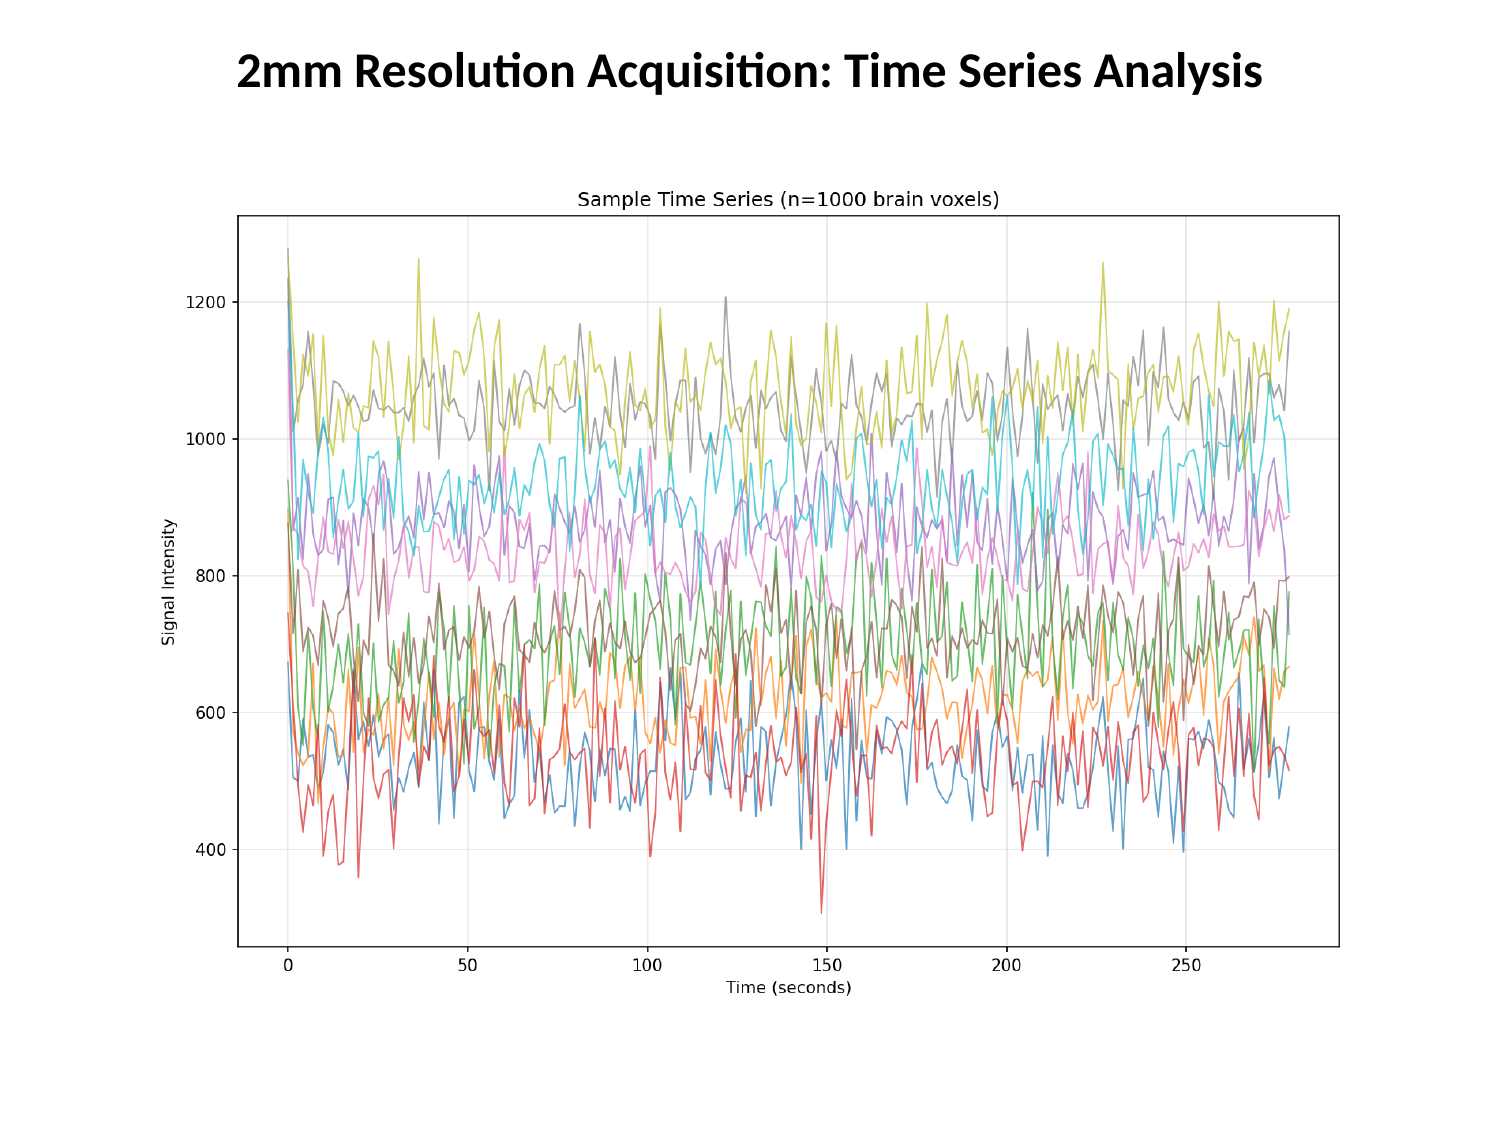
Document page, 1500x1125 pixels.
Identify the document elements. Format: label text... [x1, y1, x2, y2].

text_box 2mm Resolution Acquisition: Time Series Analysis [221, 29, 1279, 105]
picture [149, 179, 1351, 1008]
